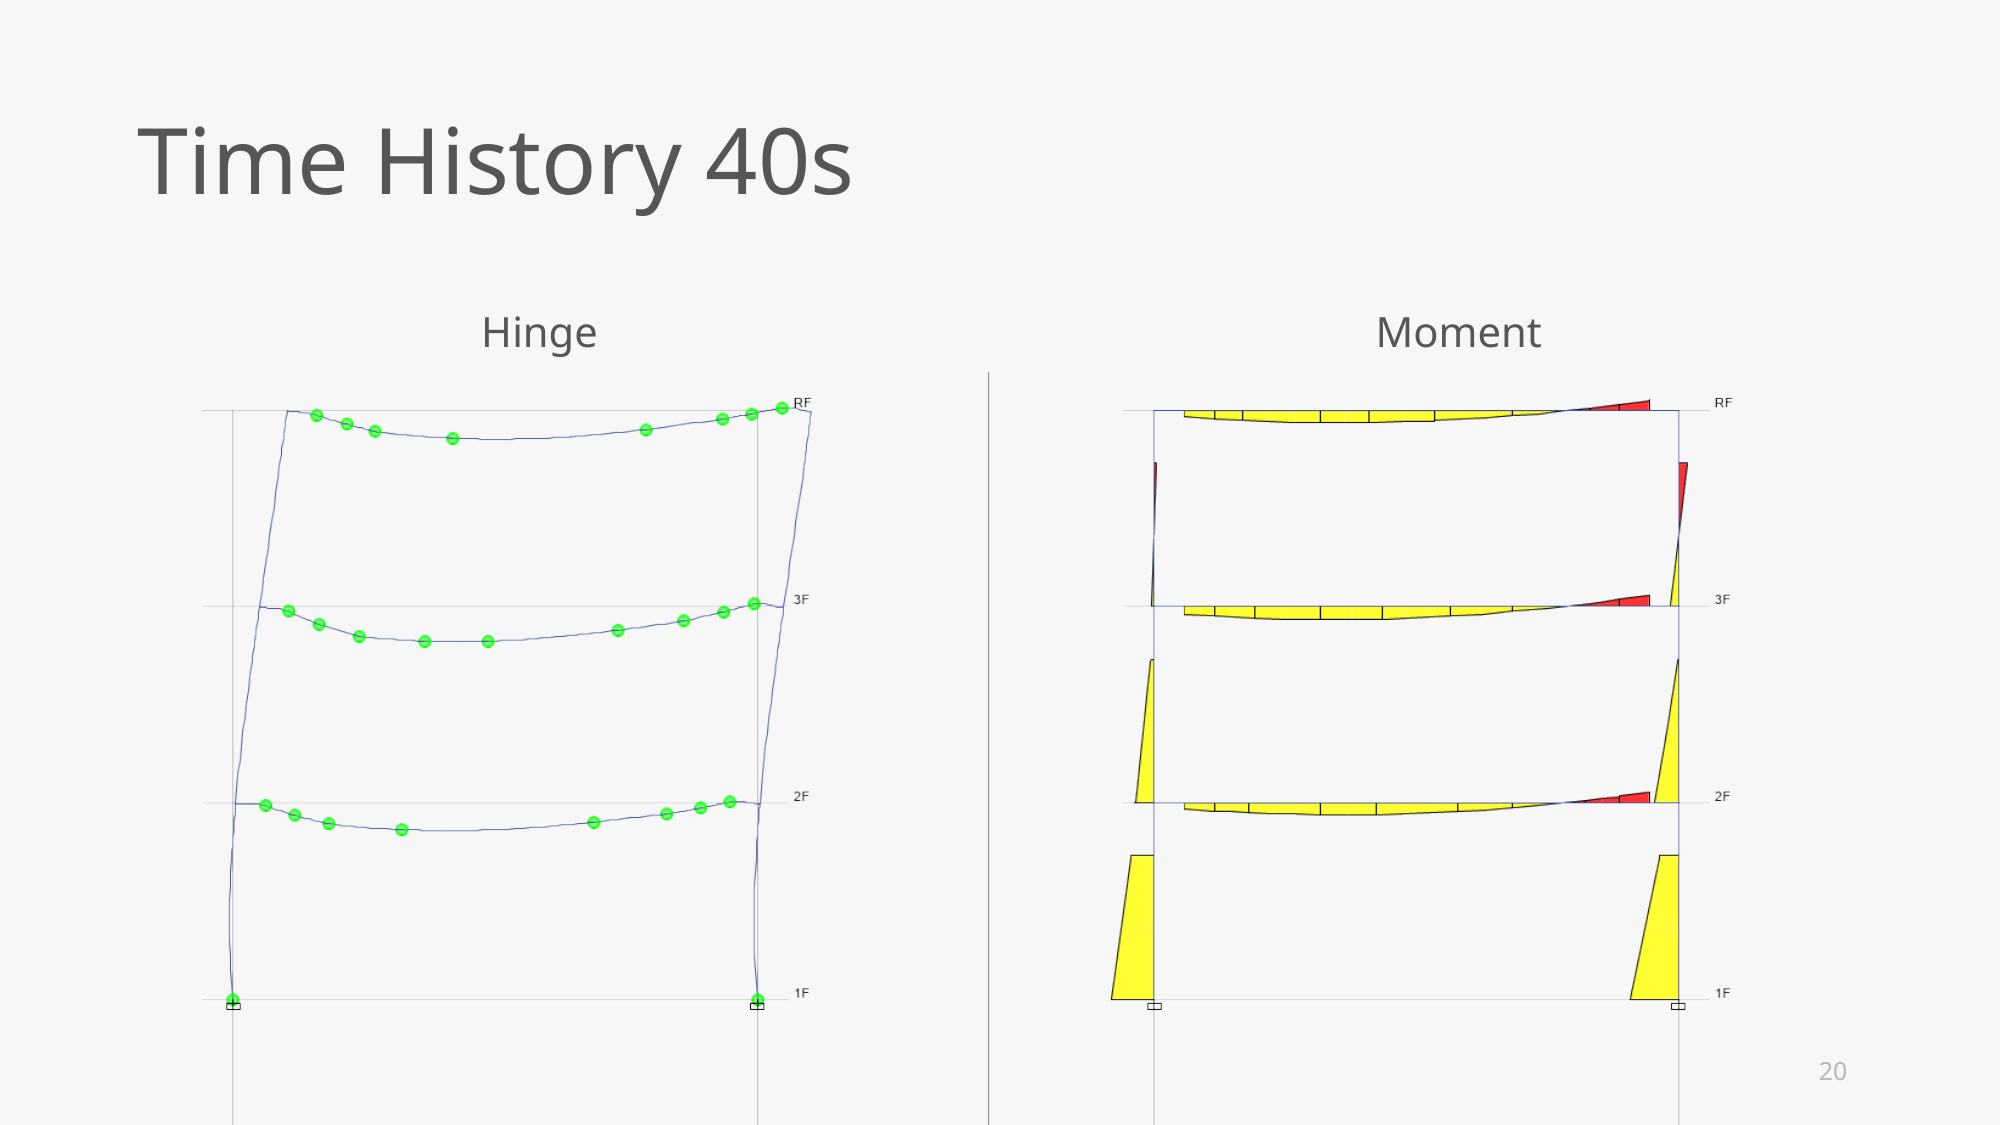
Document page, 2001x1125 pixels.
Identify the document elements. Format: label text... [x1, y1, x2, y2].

list Time History 40s [137, 108, 873, 224]
text_box Hinge [481, 288, 613, 363]
text_box Moment [1375, 288, 1557, 363]
picture [72, 372, 1874, 1125]
